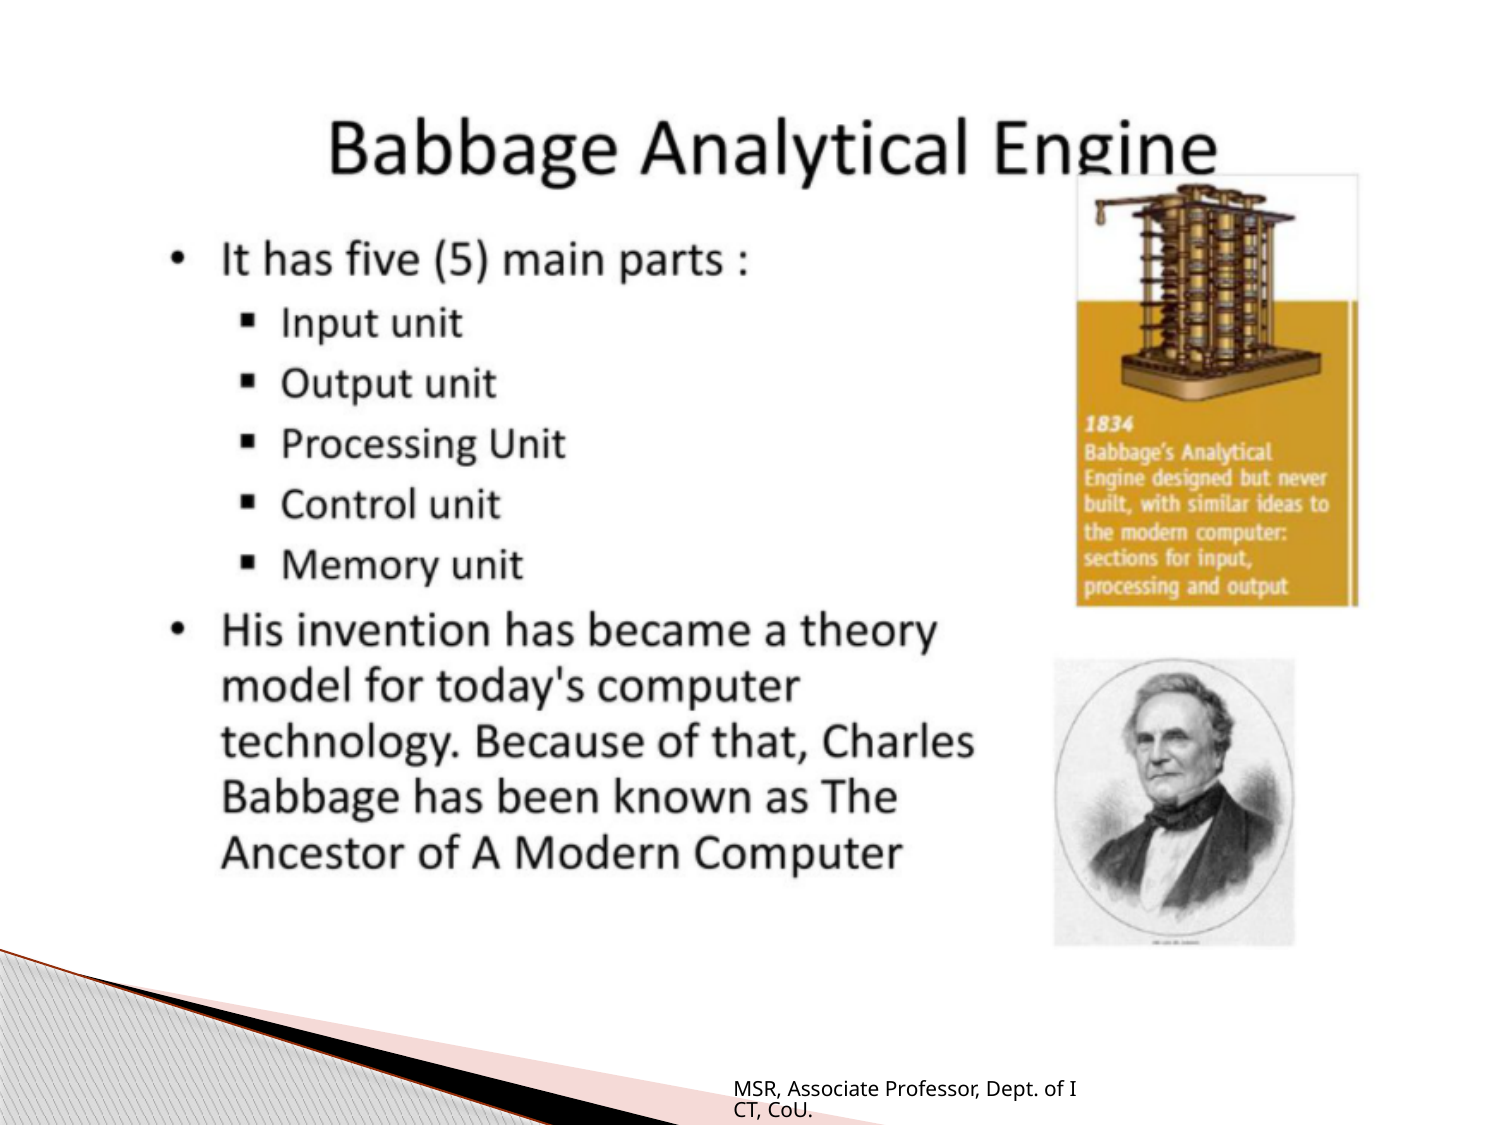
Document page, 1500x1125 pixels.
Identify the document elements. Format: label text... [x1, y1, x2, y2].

footer MSR, Associate Professor, Dept. of ICT, CoU. [718, 1051, 1105, 1112]
picture [149, 99, 1381, 950]
